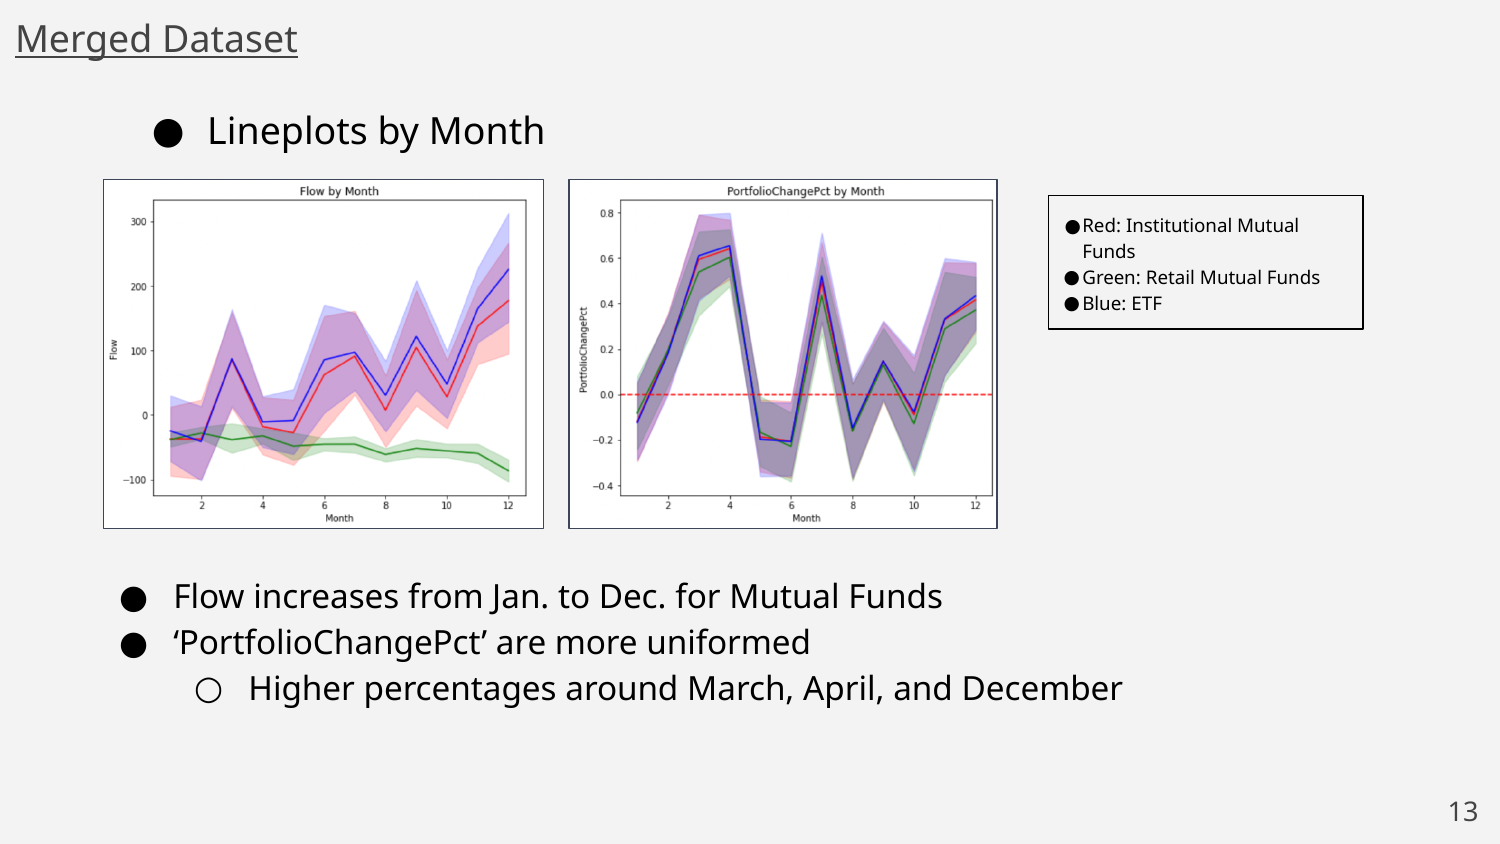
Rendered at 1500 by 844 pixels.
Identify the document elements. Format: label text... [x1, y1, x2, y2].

text_box Red: Institutional Mutual Funds Green: Retail Mutual Funds Blue: ETF [1048, 195, 1363, 329]
title Merged Dataset [0, 0, 427, 85]
text_box Flow increases from Jan. to Dec. for Mutual Funds ‘PortfolioChangePct’ are more uniformed Higher percentages around March, April, and December [83, 554, 1264, 723]
picture [569, 179, 997, 528]
slide_number ‹#› [1403, 779, 1494, 844]
text_box Lineplots by Month [117, 84, 1383, 167]
picture [103, 179, 544, 528]
